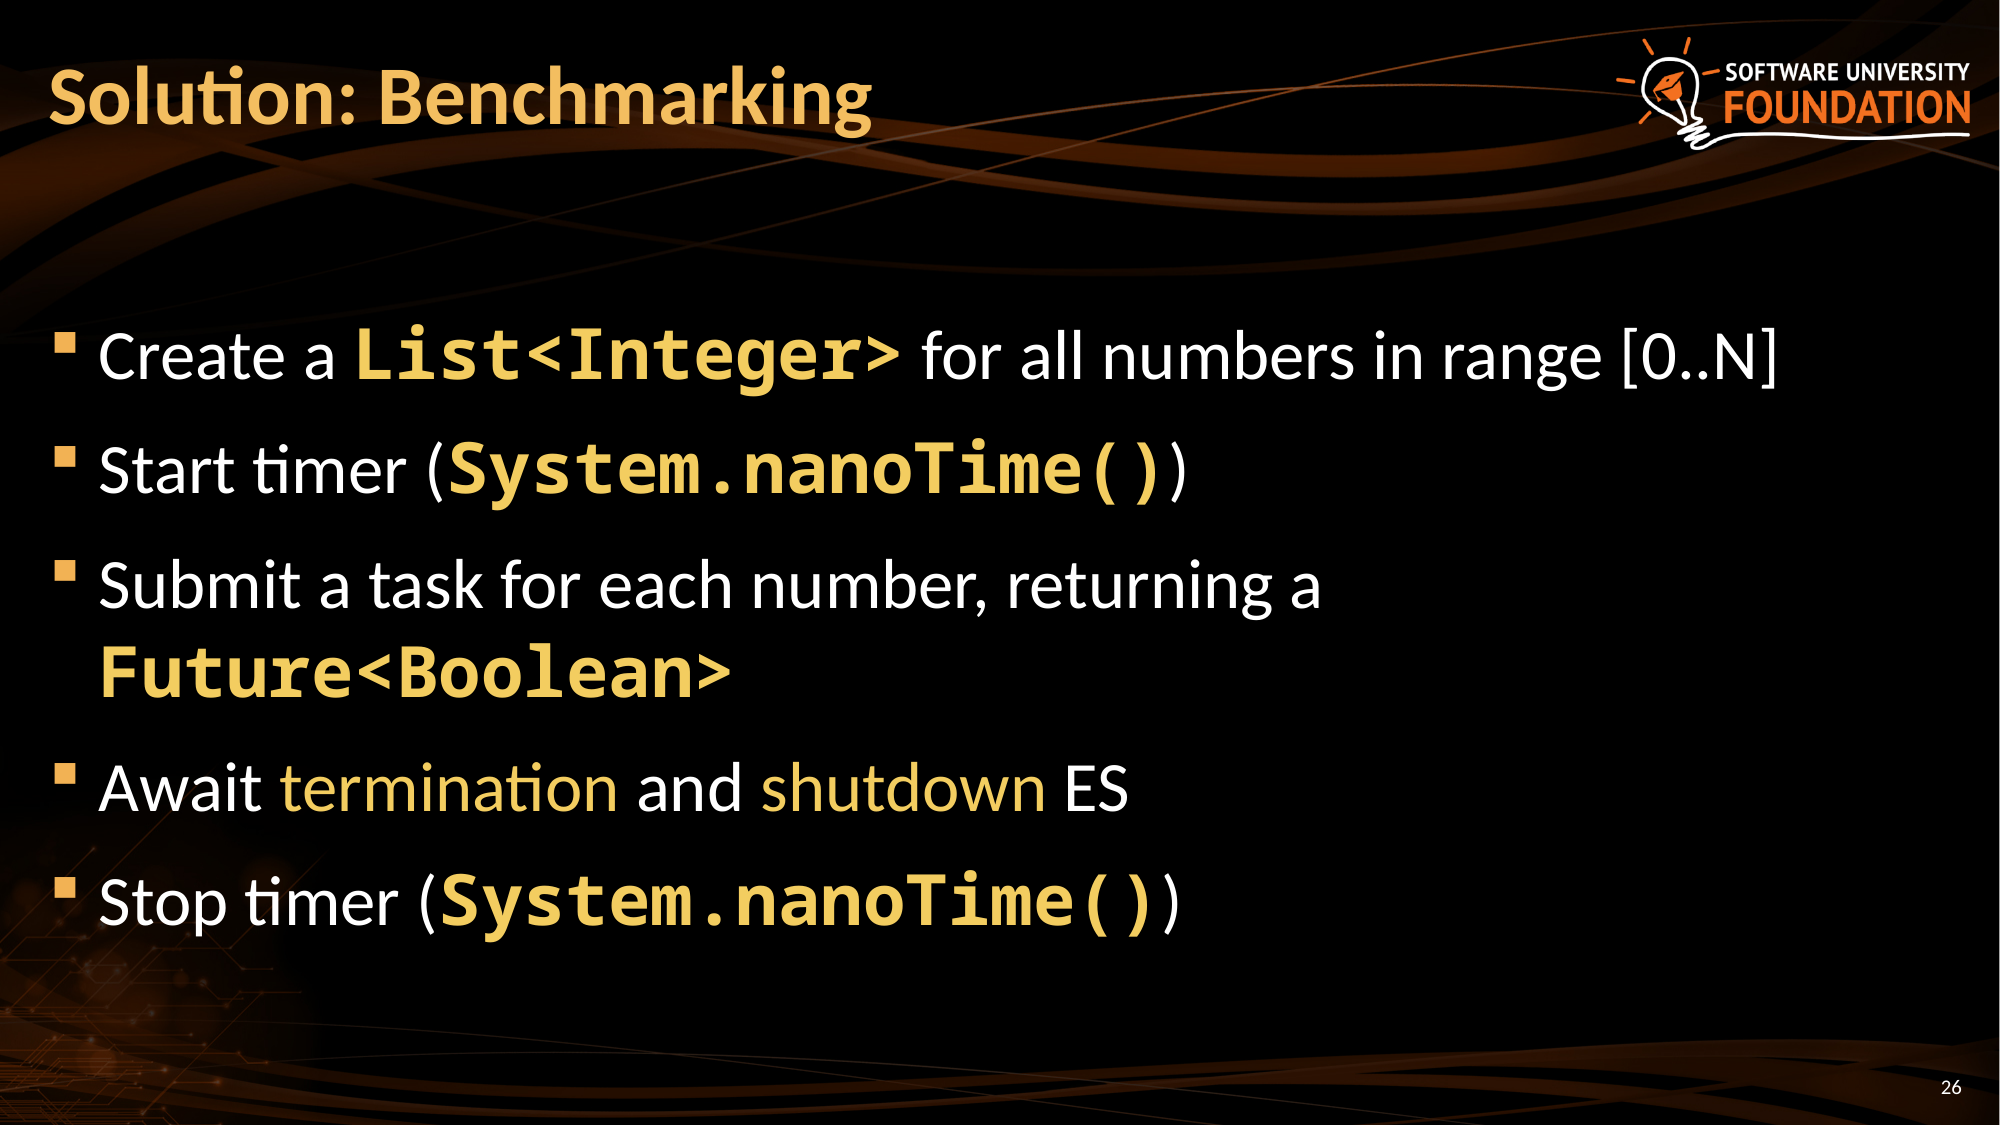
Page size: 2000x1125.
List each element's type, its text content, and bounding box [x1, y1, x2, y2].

list Create a List<Integer> for all numbers in range [0..N] Start timer (System.nanoTime()) Submit a task for each number, returning a Future<Boolean> Await termination and shutdown ES Stop timer (System.nanoTime()) [31, 188, 1968, 1103]
picture [0, 0, 2000, 1125]
title Solution: Benchmarking [30, 6, 1602, 189]
